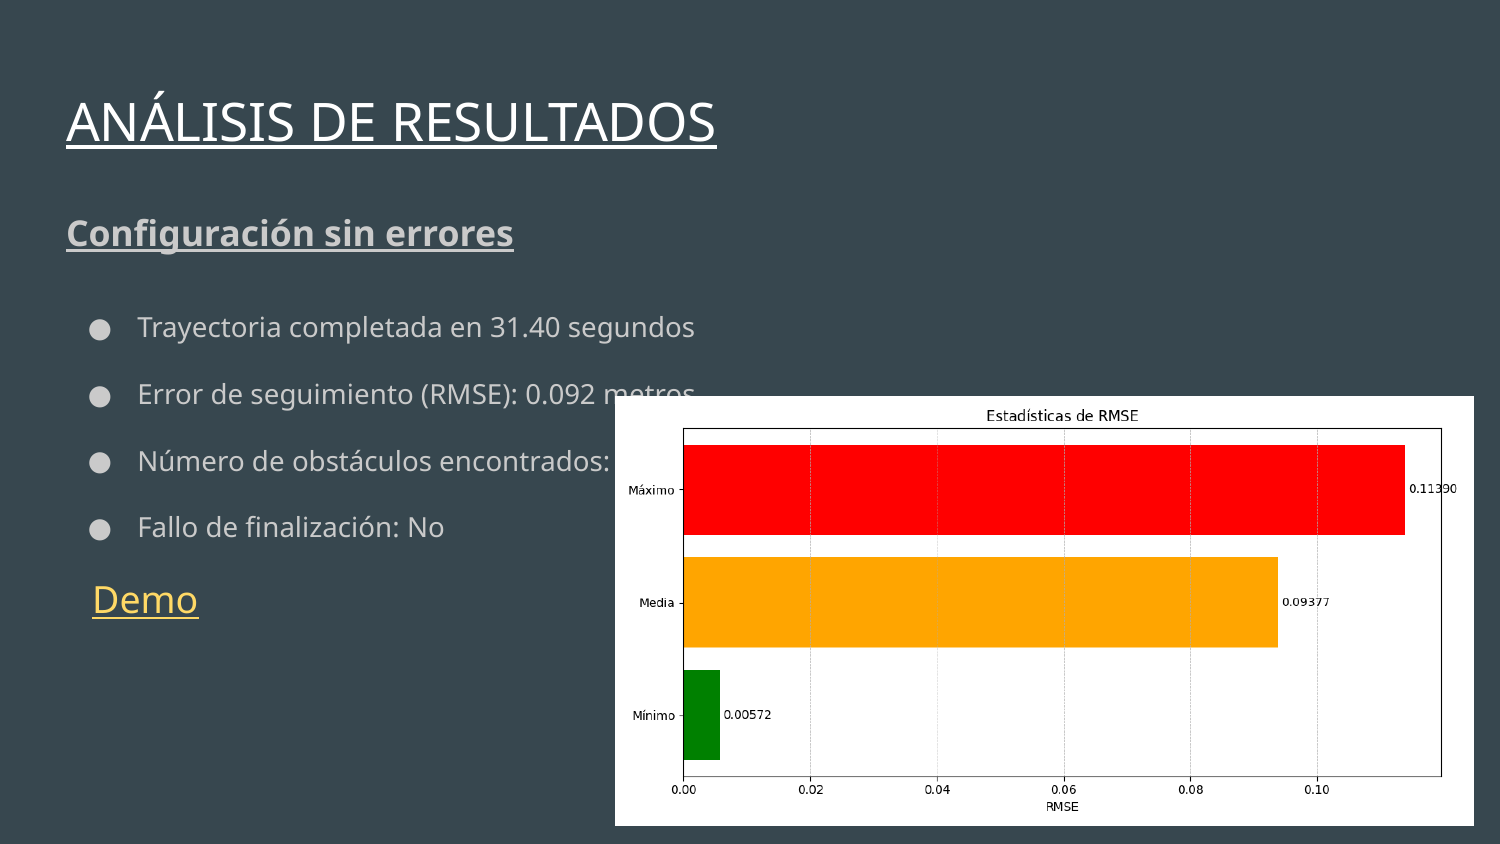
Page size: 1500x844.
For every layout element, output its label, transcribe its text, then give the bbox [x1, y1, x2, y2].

picture [615, 396, 1474, 826]
text_box Demo [77, 560, 610, 642]
list Configuración sin errores Trayectoria completada en 31.40 segundos Error de seguimiento (RMSE): 0.092 metros Número de obstáculos encontrados: 1 Fallo de finalización: No [51, 189, 758, 561]
title ANÁLISIS DE RESULTADOS [51, 72, 1449, 167]
